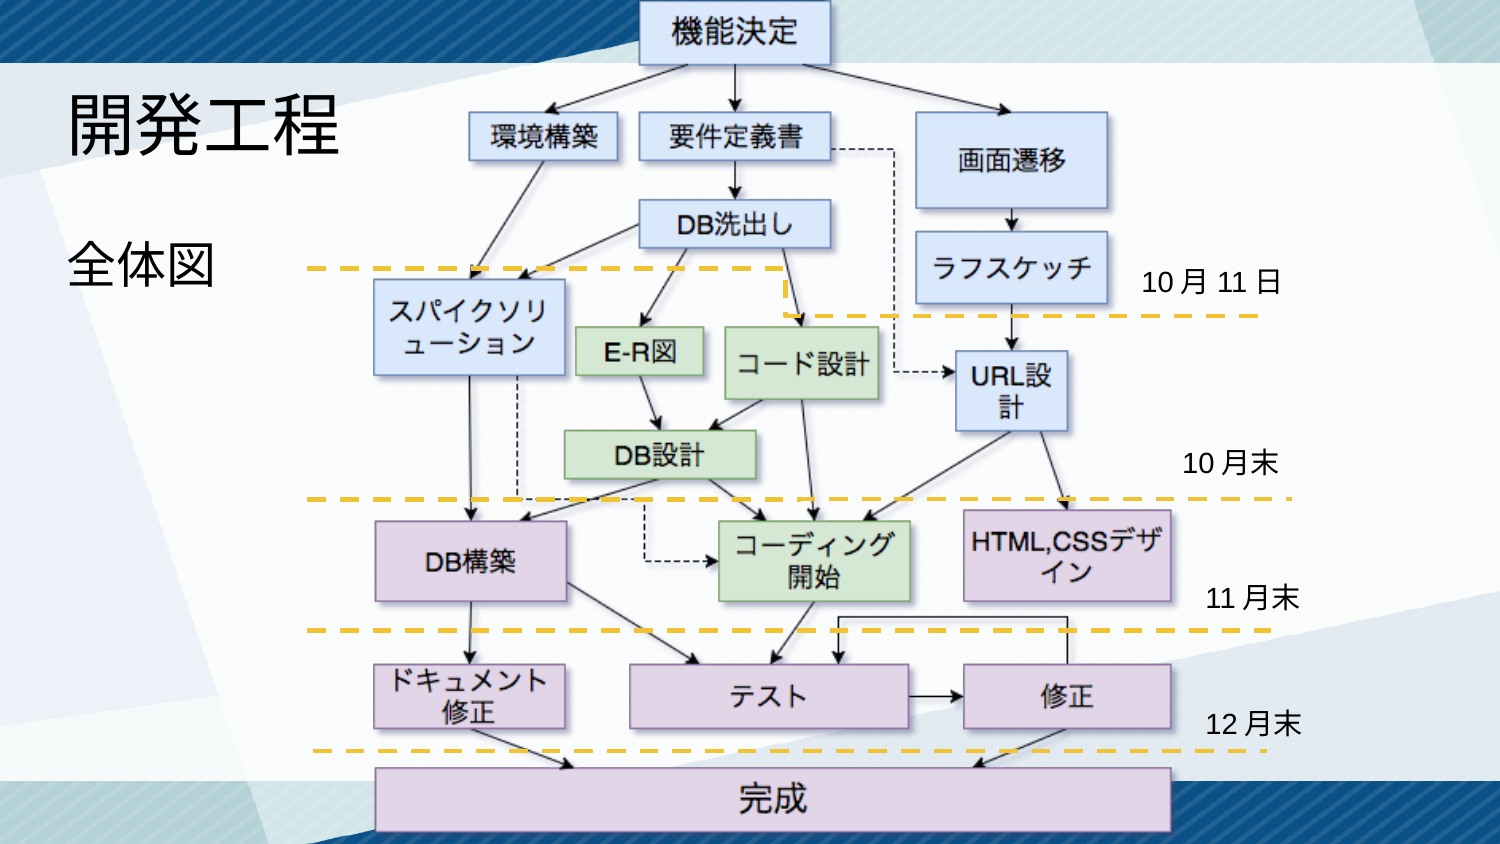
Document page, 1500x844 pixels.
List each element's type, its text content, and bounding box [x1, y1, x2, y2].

text_box 10月末 [1188, 429, 1391, 491]
picture [0, 0, 1500, 844]
text_box 10月11日 [1188, 247, 1350, 309]
title 開発工程 全体図 [51, 76, 367, 386]
text_box 12月末 [1190, 690, 1414, 751]
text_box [306, 267, 1265, 317]
text_box 11月末 [1190, 564, 1414, 626]
